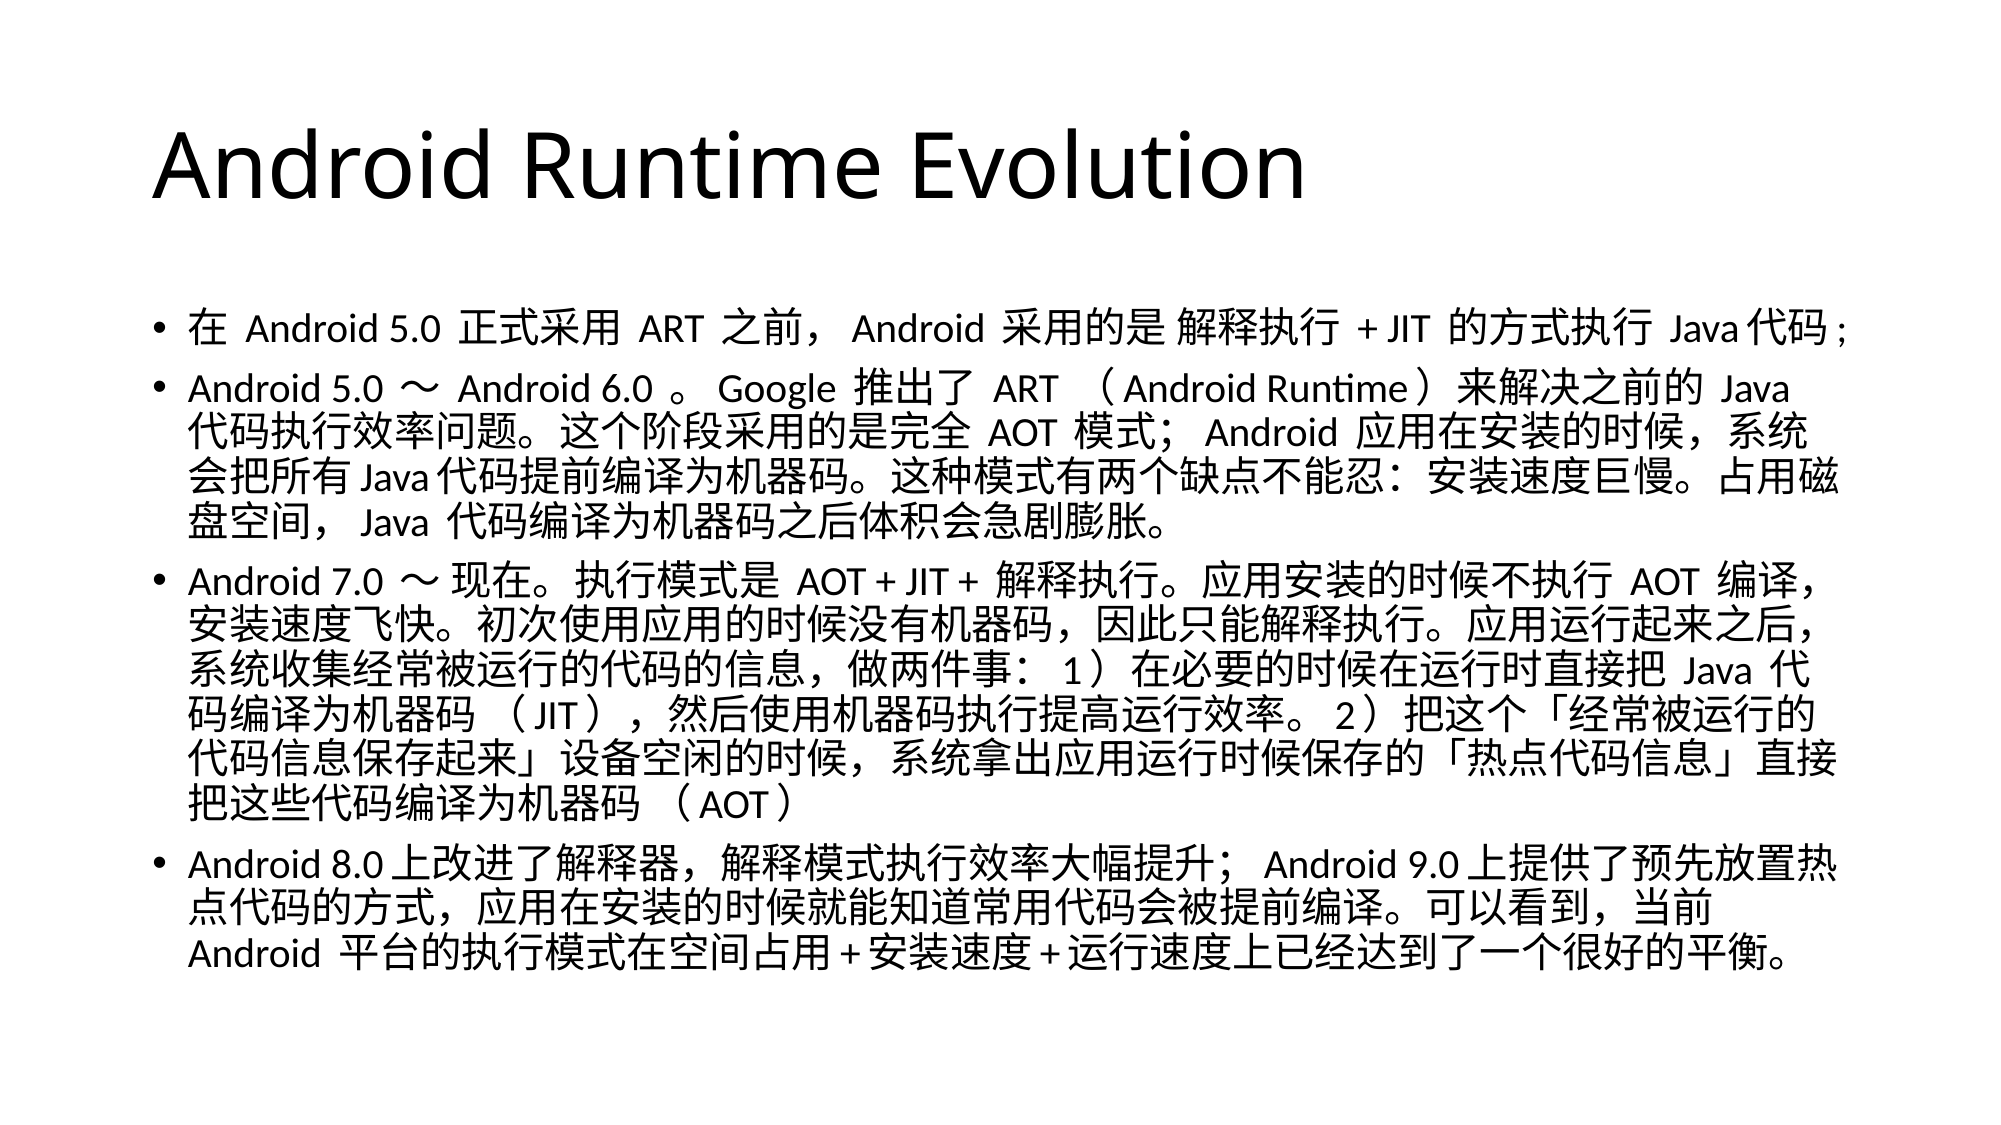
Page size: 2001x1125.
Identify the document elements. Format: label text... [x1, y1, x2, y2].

list 在 Android 5.0 正式采用 ART 之前，Android 采用的是 解释执行 + JIT 的方式执行 Java代码; Android 5.0 ～ Android 6.0 。Google 推出了 ART （Android Runtime）来解决之前的 Java 代码执行效率问题。这个阶段采用的是完全 AOT 模式；Android 应用在安装的时候，系统会把所有Java代码提前编译为机器码。这种模式有两个缺点不能忍：安装速度巨慢。占用磁盘空间，Java 代码编译为机器码之后体积会急剧膨胀。 Android 7.0 ～ 现在。执行模式是 AOT + JIT + 解释执行。应用安装的时候不执行 AOT 编译，安装速度飞快。初次使用应用的时候没有机器码，因此只能解释执行。应用运行起来之后，系统收集经常被运行的代码的信息，做两件事：1）在必要的时候在运行时直接把 Java 代码编译为机器码 （JIT），然后使用机器码执行提高运行效率。2）把这个「经常被运行的代码信息保存起来」设备空闲的时候，系统拿出应用运行时候保存的「热点代码信息」直接把这些代码编译为机器码 （AOT） Android 8.0上改进了解释器，解释模式执行效率大幅提升；Android 9.0上提供了预先放置热点代码的方式，应用在安装的时候就能知道常用代码会被提前编译。可以看到，当前 Android 平台的执行模式在空间占用+安装速度+运行速度上已经达到了一个很好的平衡。 [137, 299, 1863, 1014]
title Android Runtime Evolution [137, 59, 1863, 278]
